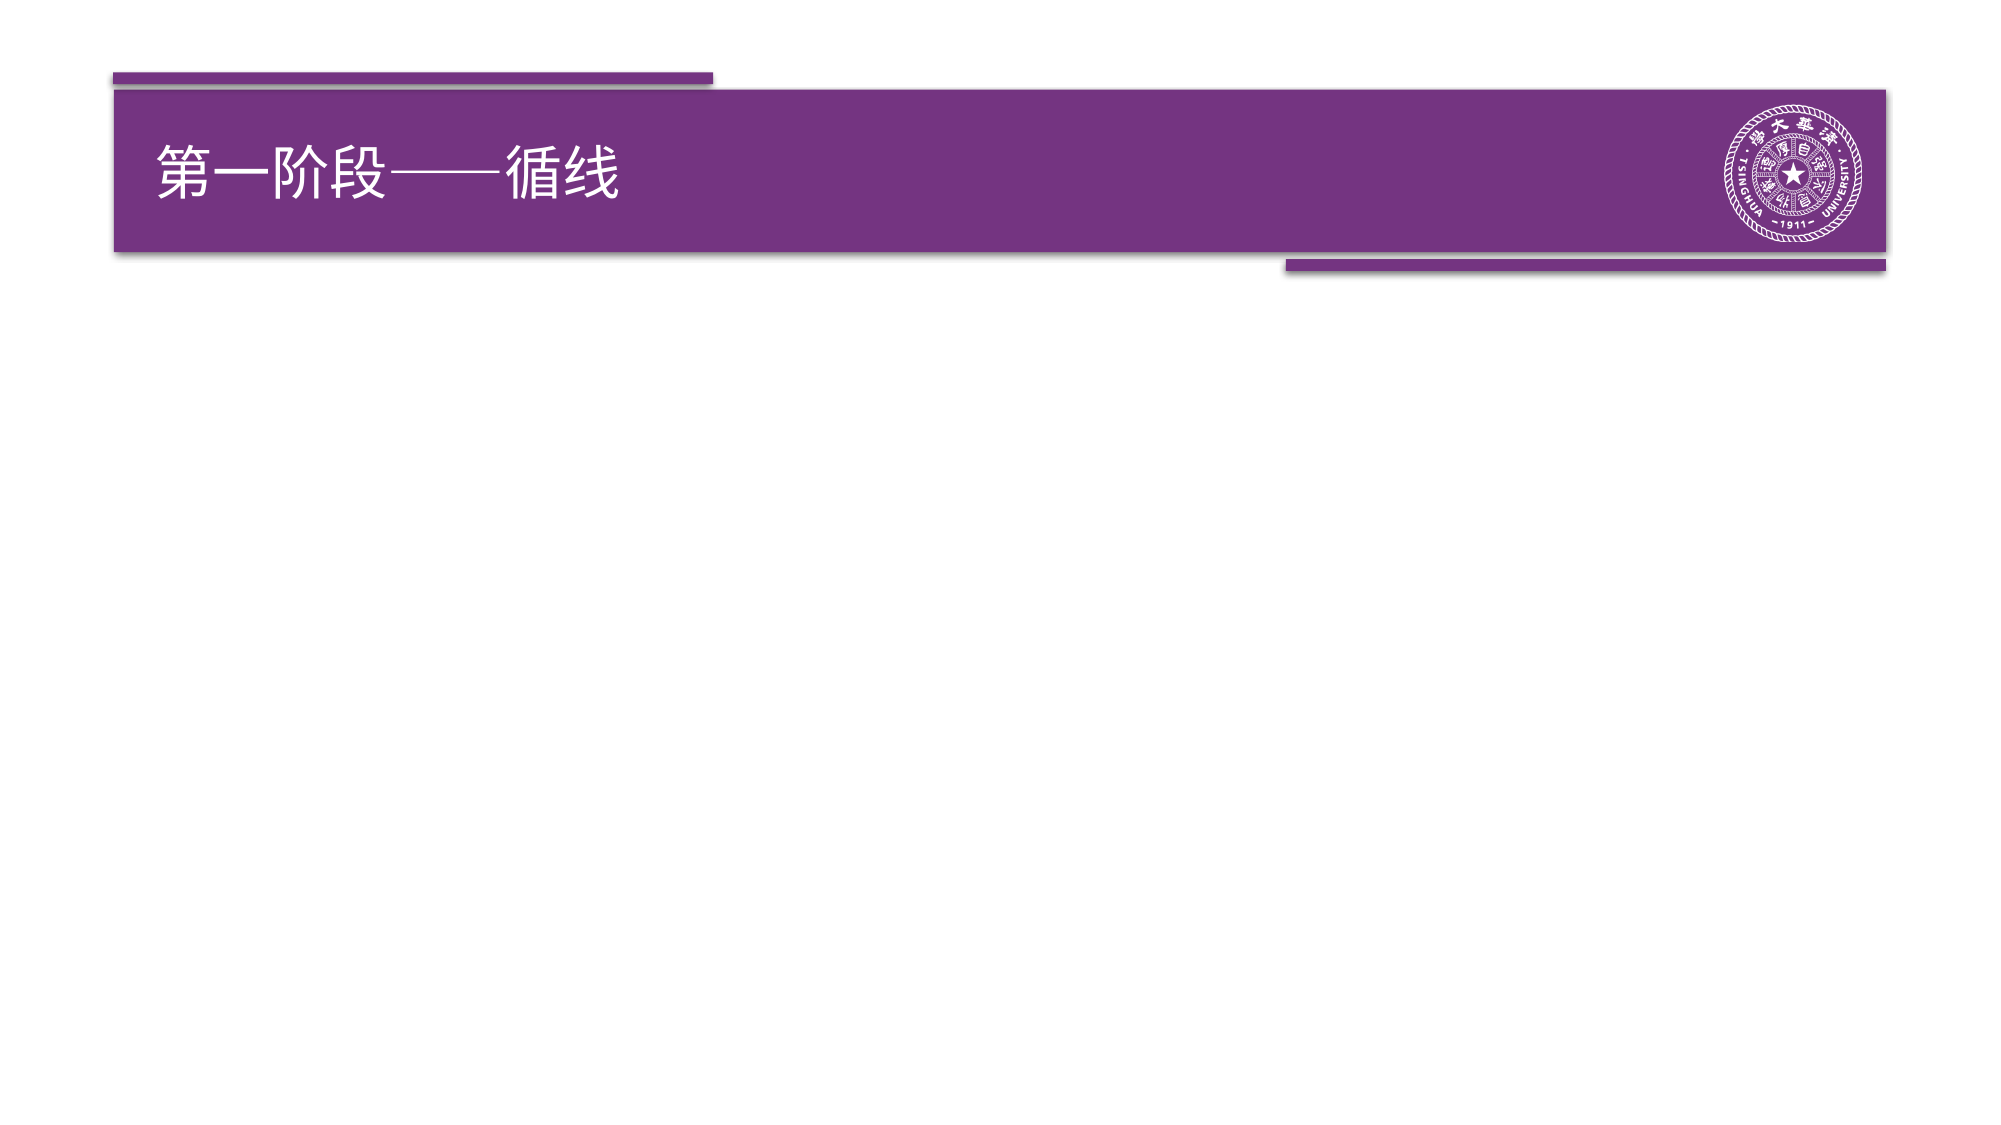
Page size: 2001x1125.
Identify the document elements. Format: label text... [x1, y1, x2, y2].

title 第一阶段——循线 [139, 115, 1706, 226]
